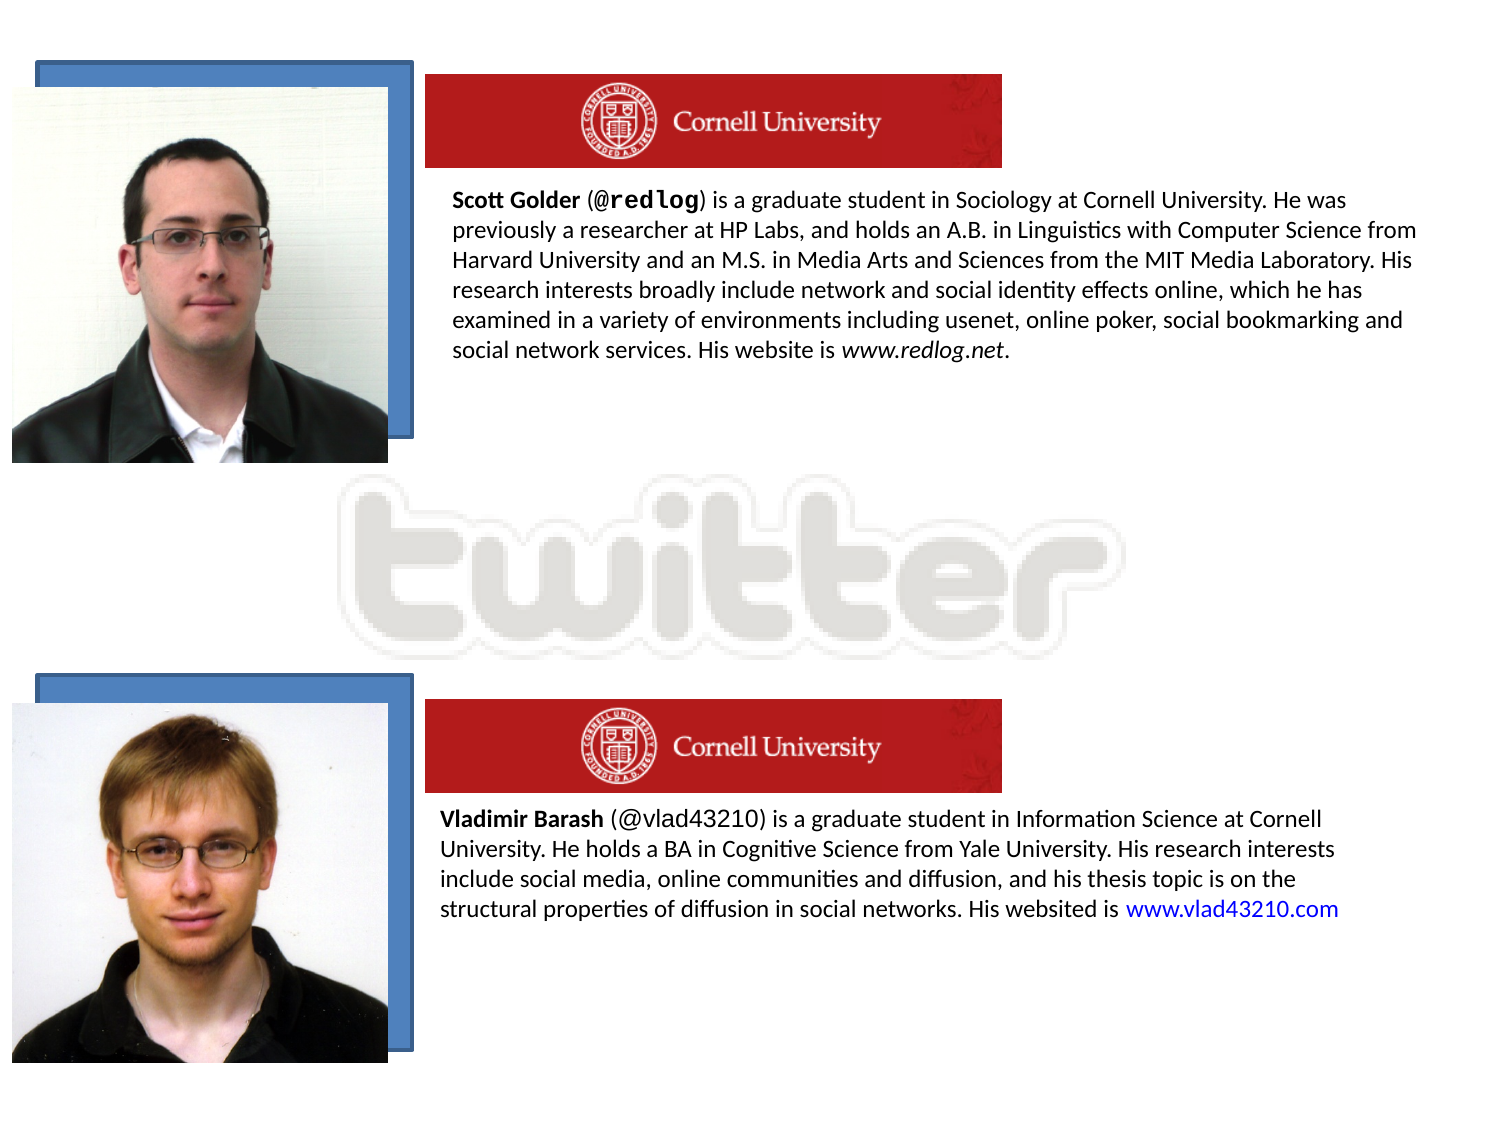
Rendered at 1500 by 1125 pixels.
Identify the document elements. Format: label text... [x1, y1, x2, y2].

picture [12, 87, 388, 463]
text_box Scott Golder (@redlog) is a graduate student in Sociology at Cornell University. He was previously a researcher at HP Labs, and holds an A.B. in Linguistics with Computer Science from Harvard University and an M.S. in Media Arts and Sciences from the MIT Media Laboratory. His research interests broadly include network and social identity effects online, which he has examined in a variety of environments including usenet, online poker, social bookmarking and social network services. His website is www.redlog.net. [437, 176, 1438, 371]
picture [337, 474, 1126, 660]
text_box Vladimir Barash (@vlad43210) is a graduate student in Information Science at Cornell University. He holds a BA in Cognitive Science from Yale University. His research interests include social media, online communities and diffusion, and his thesis topic is on the structural properties of diffusion in social networks. His websited is www.vlad43210.com [424, 795, 1388, 930]
text_box [35, 60, 414, 439]
picture [424, 74, 1002, 168]
text_box [35, 673, 414, 1052]
picture [424, 699, 1002, 793]
picture [12, 703, 388, 1063]
